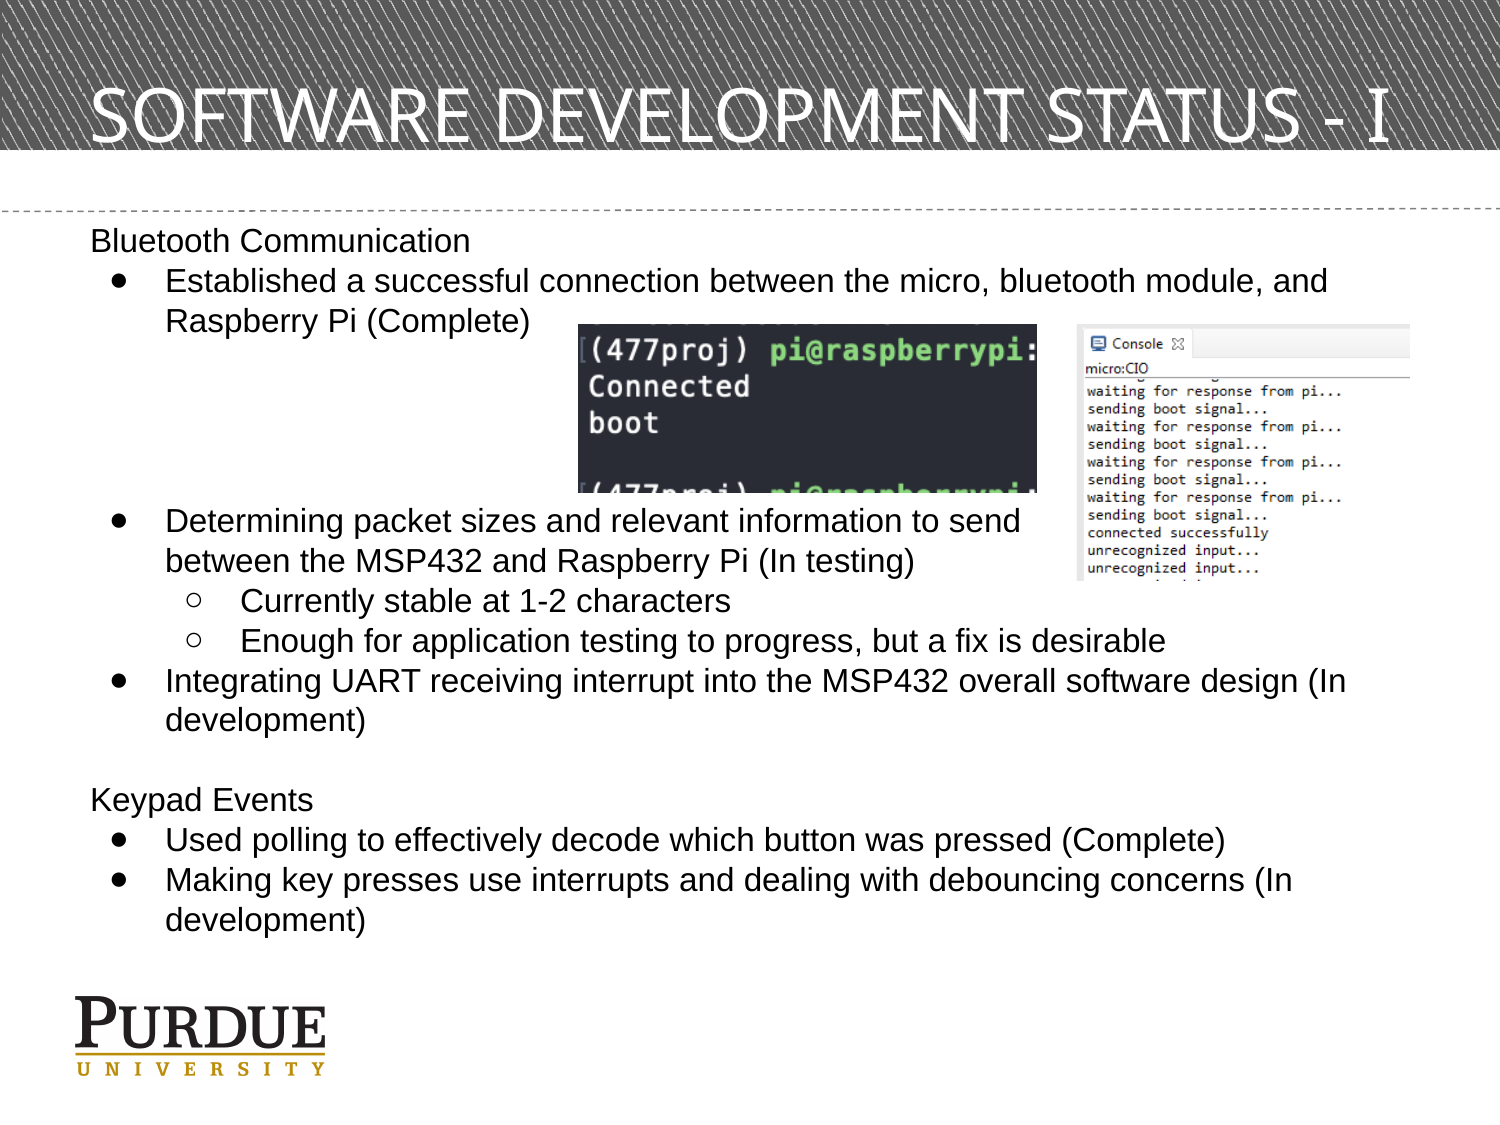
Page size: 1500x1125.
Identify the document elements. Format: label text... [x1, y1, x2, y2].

picture [578, 324, 1037, 494]
title SOFTWARE DEVELOPMENT STATUS - I [74, 59, 1426, 228]
picture [1071, 324, 1410, 581]
picture [2, 0, 1500, 151]
list Bluetooth Communication Established a successful connection between the micro, bluetooth module, and Raspberry Pi (Complete) Determining packet sizes and relevant information to send between the MSP432 and Raspberry Pi (In testing) Currently stable at 1-2 characters Enough for application testing to progress, but a fix is desirable Integrating UART receiving interrupt into the MSP432 overall software design (In development) Keypad Events Used polling to effectively decode which button was pressed (Complete) Making key presses use interrupts and dealing with debouncing concerns (In development) [75, 228, 1425, 1083]
